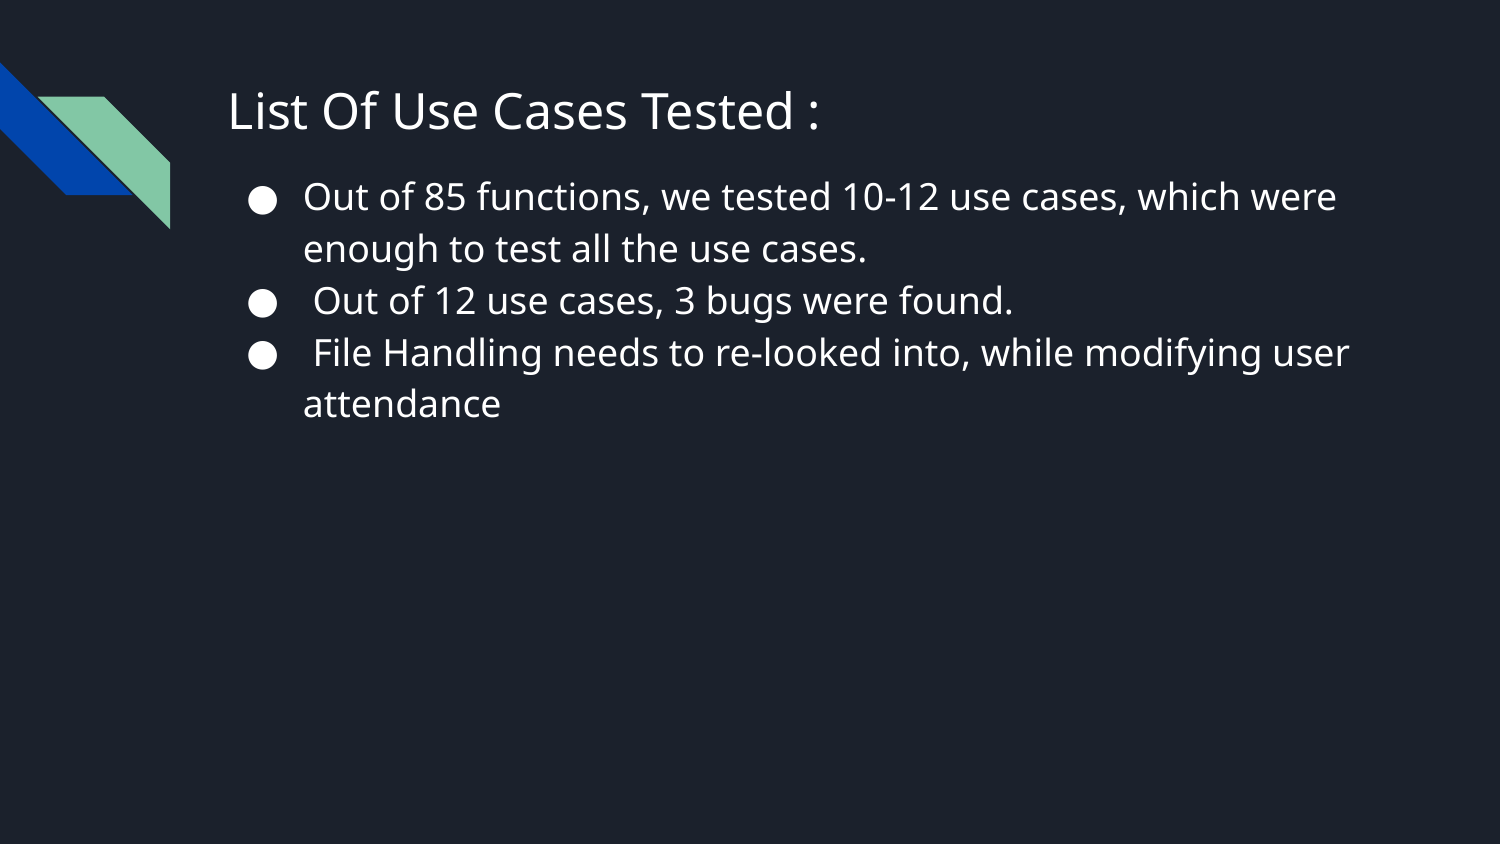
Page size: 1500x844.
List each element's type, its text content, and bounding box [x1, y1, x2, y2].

list Out of 85 functions, we tested 10-12 use cases, which were enough to test all the use cases. Out of 12 use cases, 3 bugs were found. File Handling needs to re-looked into, while modifying user attendance [212, 151, 1368, 735]
title List Of Use Cases Tested : [212, 64, 1368, 151]
